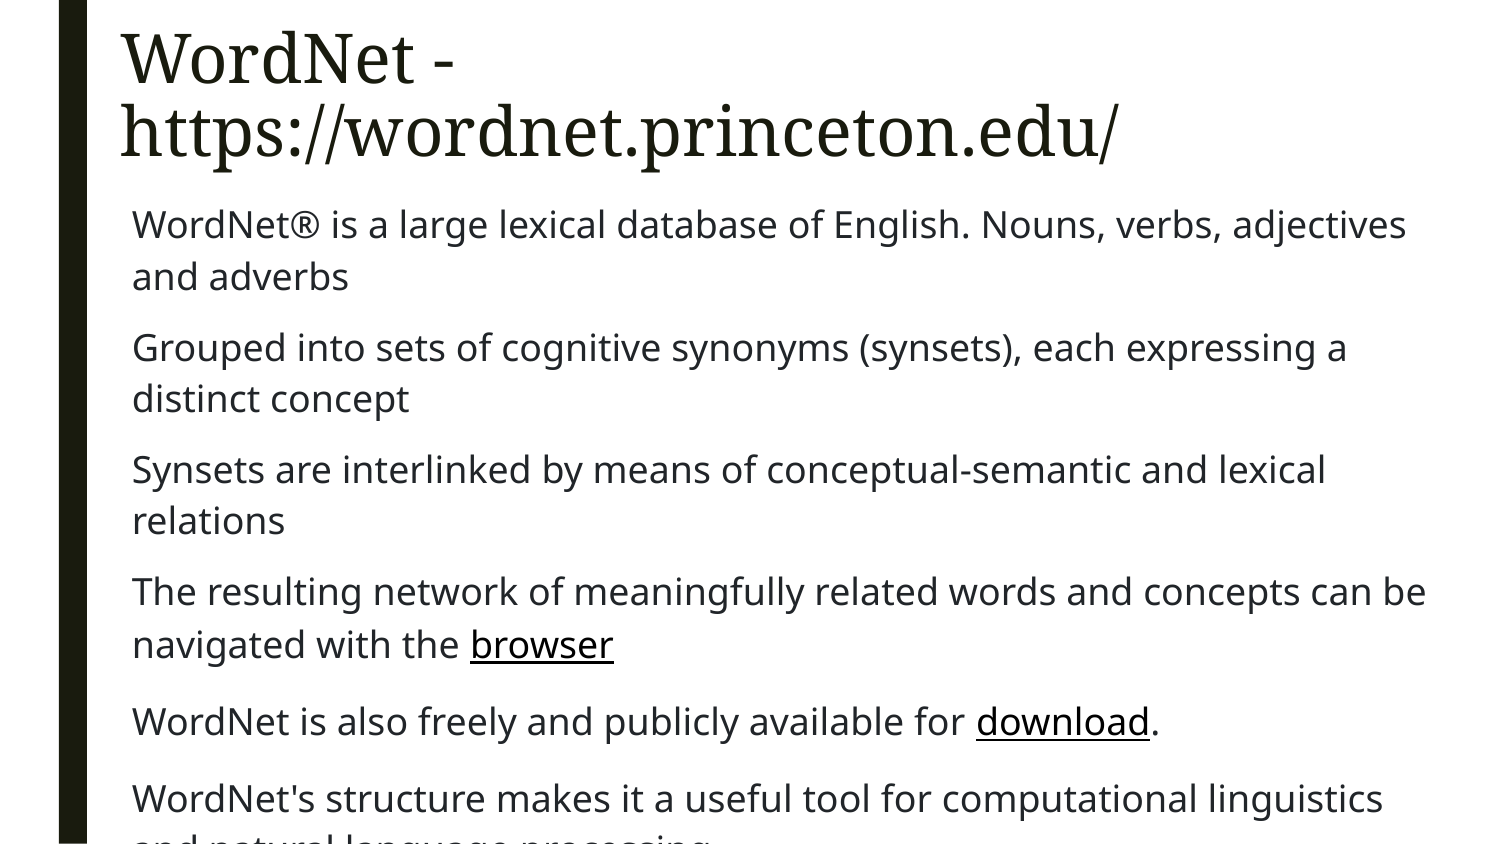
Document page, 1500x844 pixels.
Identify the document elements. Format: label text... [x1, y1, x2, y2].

list WordNet® is a large lexical database of English. Nouns, verbs, adjectives and adverbs Grouped into sets of cognitive synonyms (synsets), each expressing a distinct concept Synsets are interlinked by means of conceptual-semantic and lexical relations The resulting network of meaningfully related words and concepts can be navigated with the browser WordNet is also freely and publicly available for download. WordNet's structure makes it a useful tool for computational linguistics and natural language processing. [120, 188, 1455, 802]
title WordNet - https://wordnet.princeton.edu/ [109, 19, 1291, 202]
